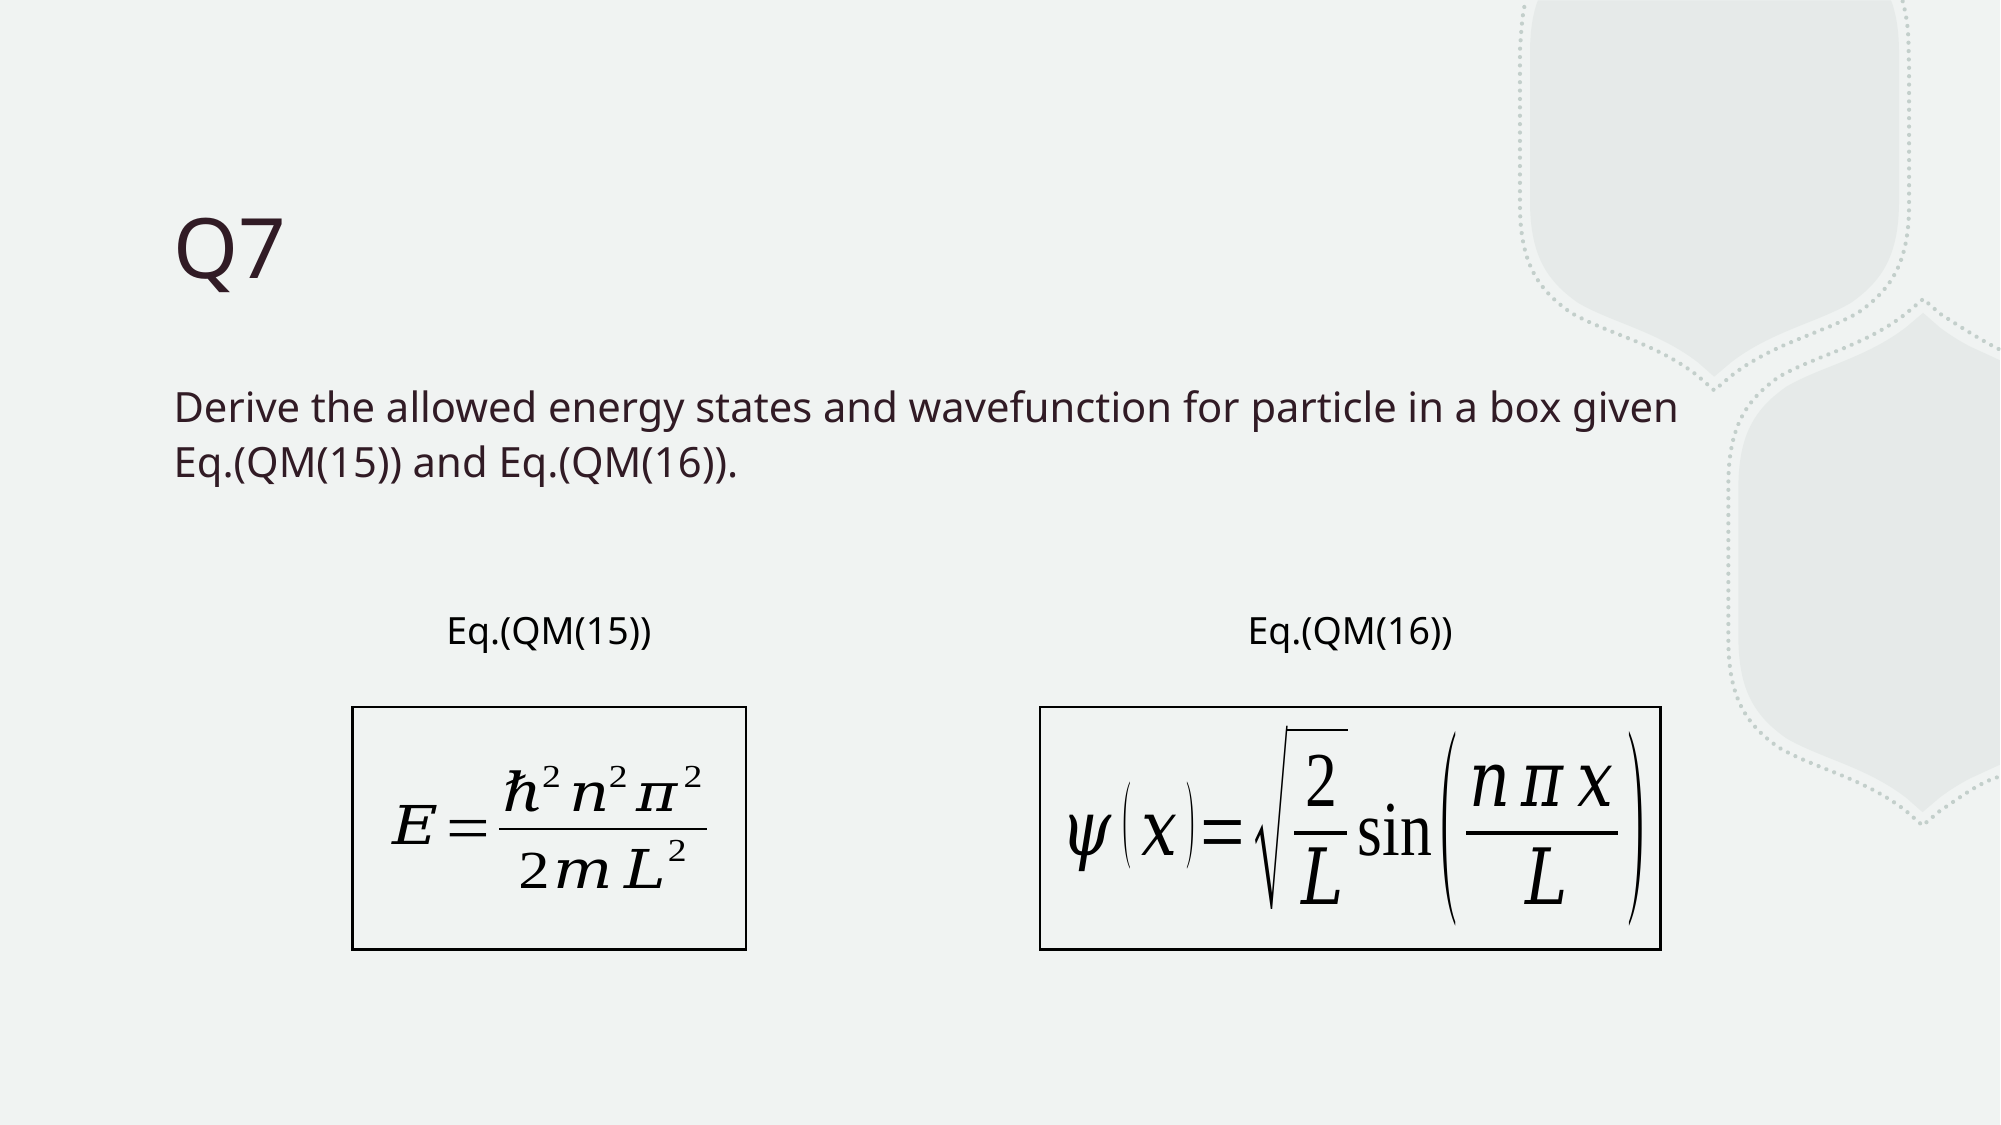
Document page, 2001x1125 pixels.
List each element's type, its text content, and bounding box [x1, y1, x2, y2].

text_box [351, 706, 747, 951]
title Q7 [158, 157, 1648, 332]
text_box [1039, 706, 1662, 951]
text_box Eq.(QM(16)) [1232, 599, 1468, 659]
list Derive the allowed energy states and wavefunction for particle in a box given Eq.(QM(15)) and Eq.(QM(16)). [158, 368, 1706, 536]
text_box Eq.(QM(15)) [431, 599, 667, 659]
